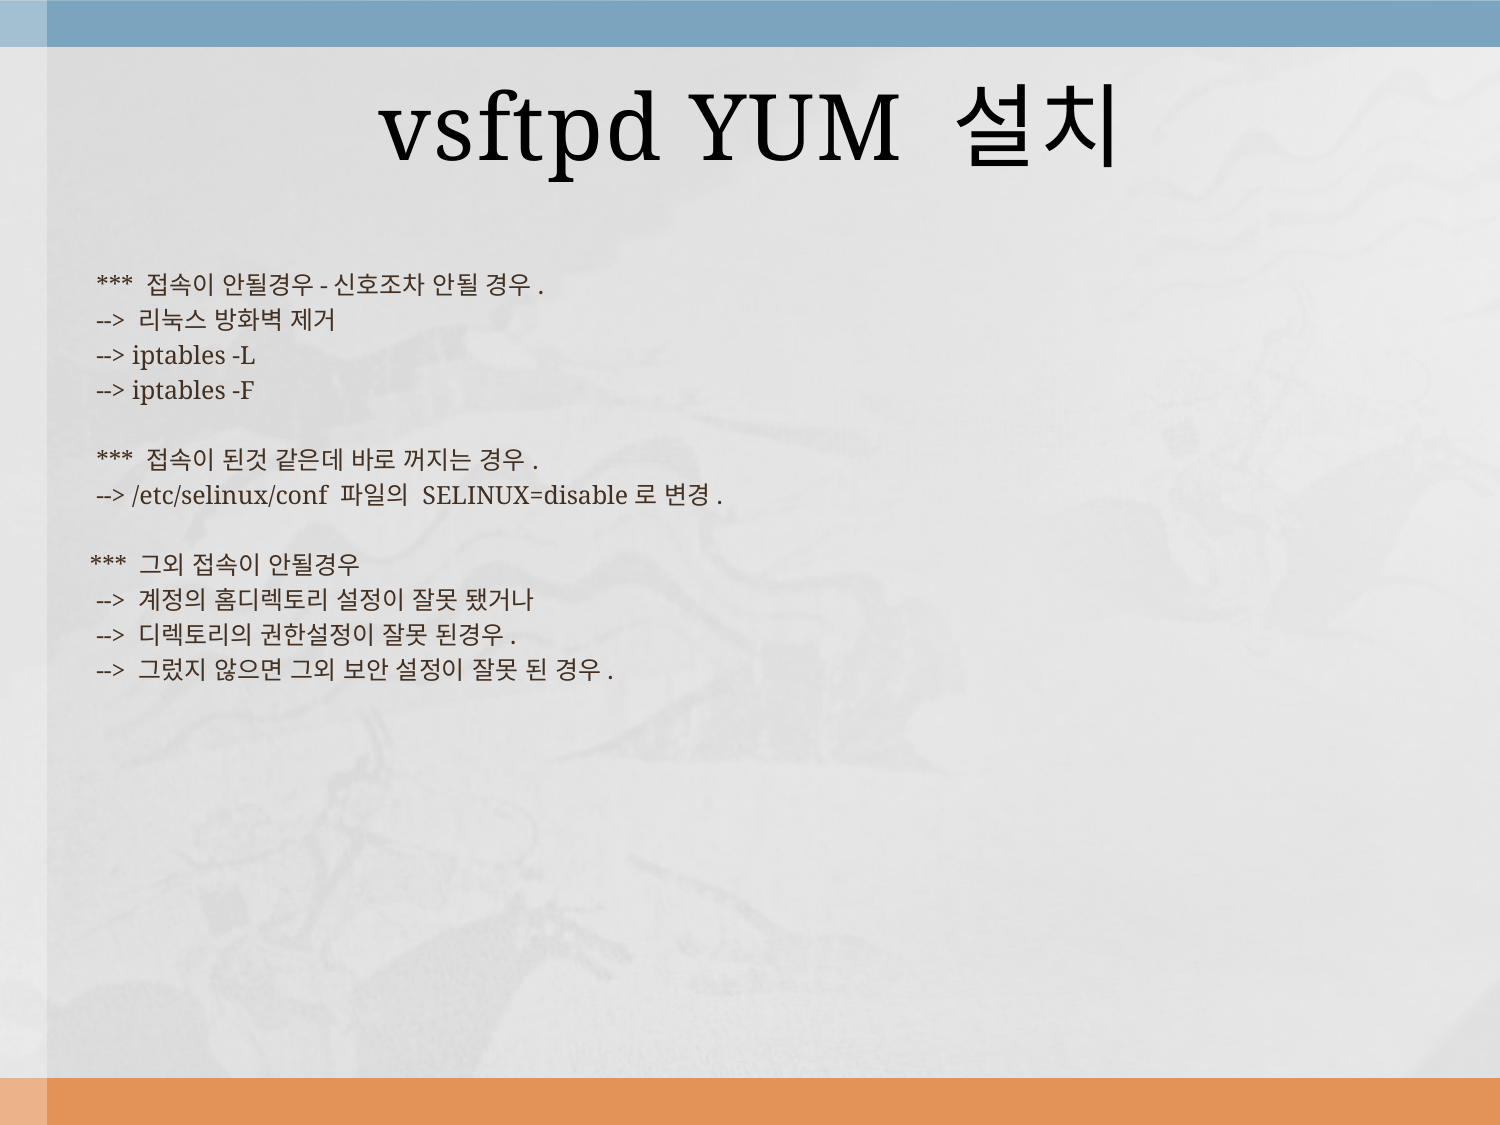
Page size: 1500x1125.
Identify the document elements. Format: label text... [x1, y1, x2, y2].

title vsftpd YUM 설치 [49, 46, 1454, 202]
list *** 접속이 안될경우-신호조차 안될 경우. --> 리눅스 방화벽 제거 --> iptables -L --> iptables -F *** 접속이 된것 같은데 바로 꺼지는 경우. --> /etc/selinux/conf 파일의 SELINUX=disable로 변경. *** 그외 접속이 안될경우 --> 계정의 홈디렉토리 설정이 잘못 됐거나 --> 디렉토리의 권한설정이 잘못 된경우. --> 그렀지 않으면 그외 보안 설정이 잘못 된 경우. [75, 262, 1425, 1005]
